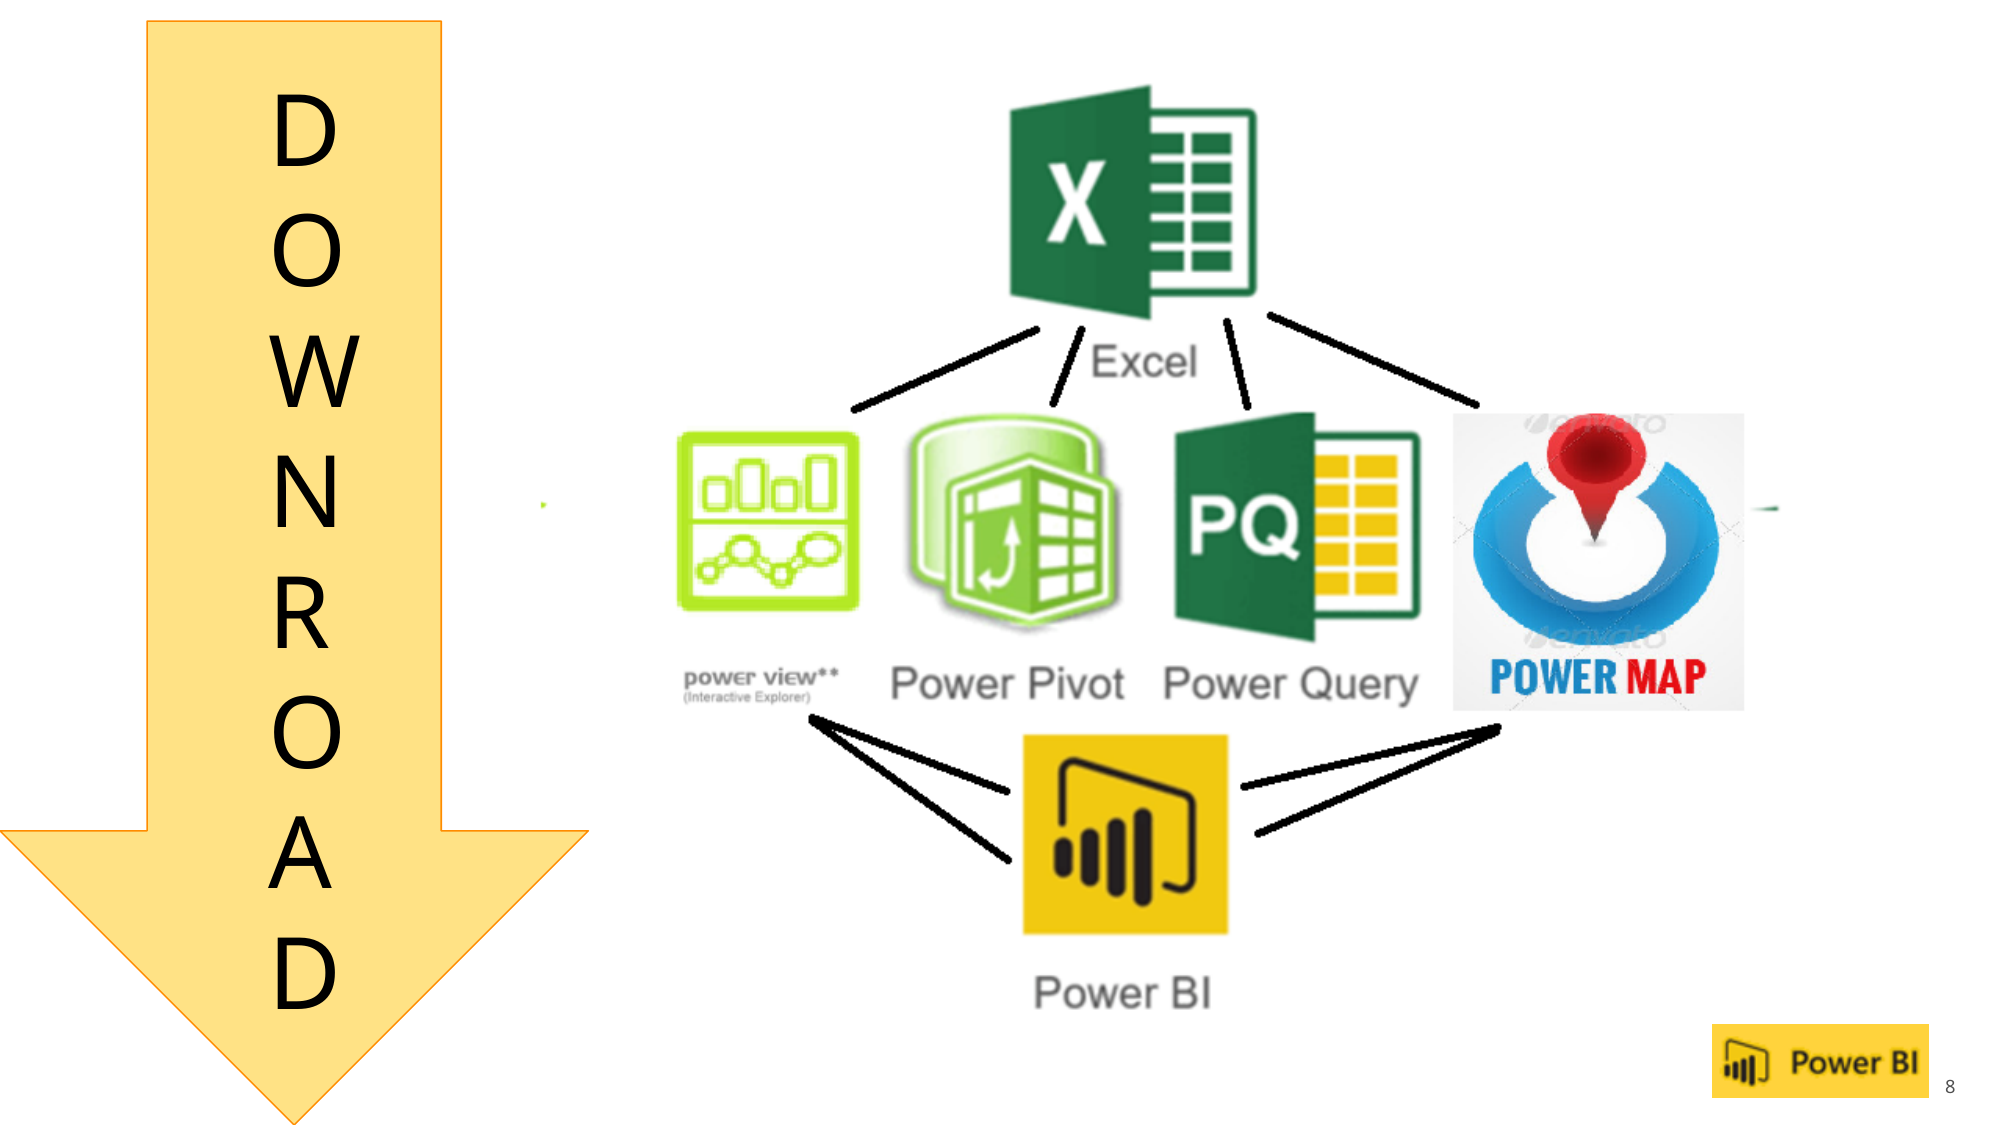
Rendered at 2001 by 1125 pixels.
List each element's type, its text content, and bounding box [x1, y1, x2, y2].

text_box [0, 20, 510, 1125]
picture [510, 68, 1929, 1098]
slide_number 8 [1864, 1076, 1956, 1099]
text_box D O W N R O A D [238, 56, 375, 1055]
